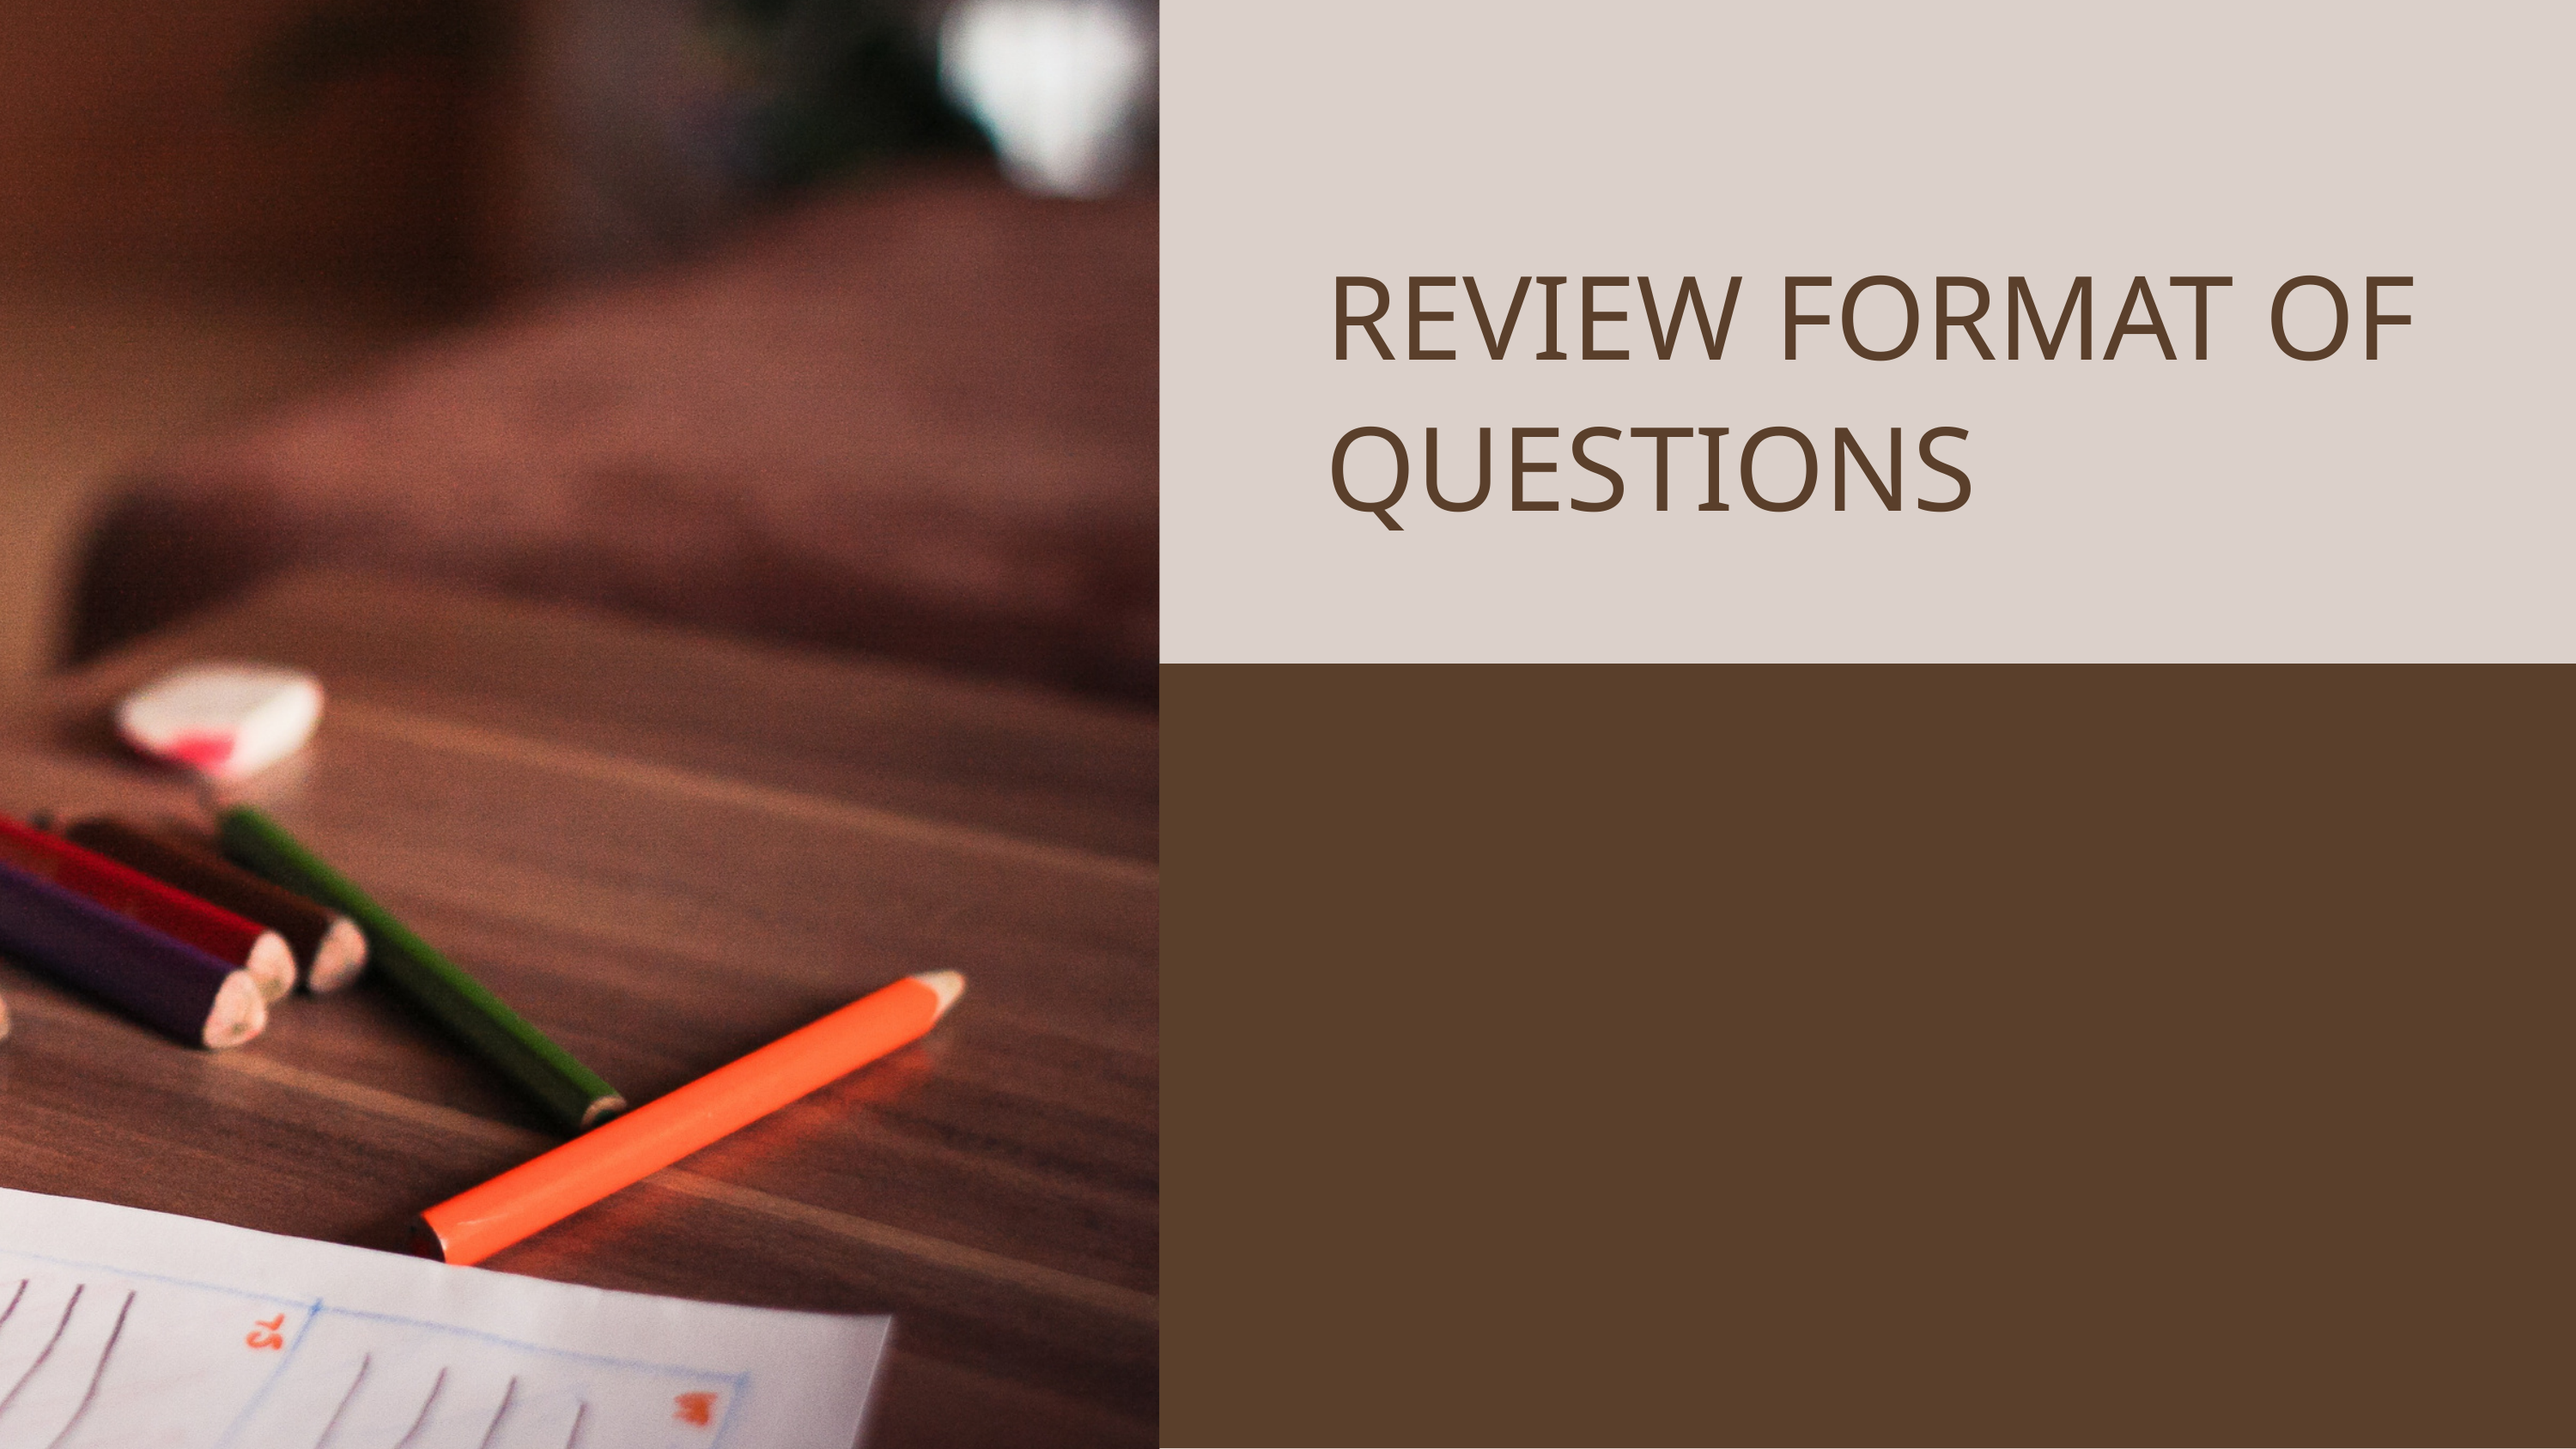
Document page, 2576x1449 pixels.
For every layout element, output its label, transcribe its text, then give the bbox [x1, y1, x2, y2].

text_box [0, 0, 1160, 1449]
text_box REVIEW FORMAT OF QUESTIONS [1326, 232, 2482, 535]
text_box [1159, 664, 2576, 1449]
